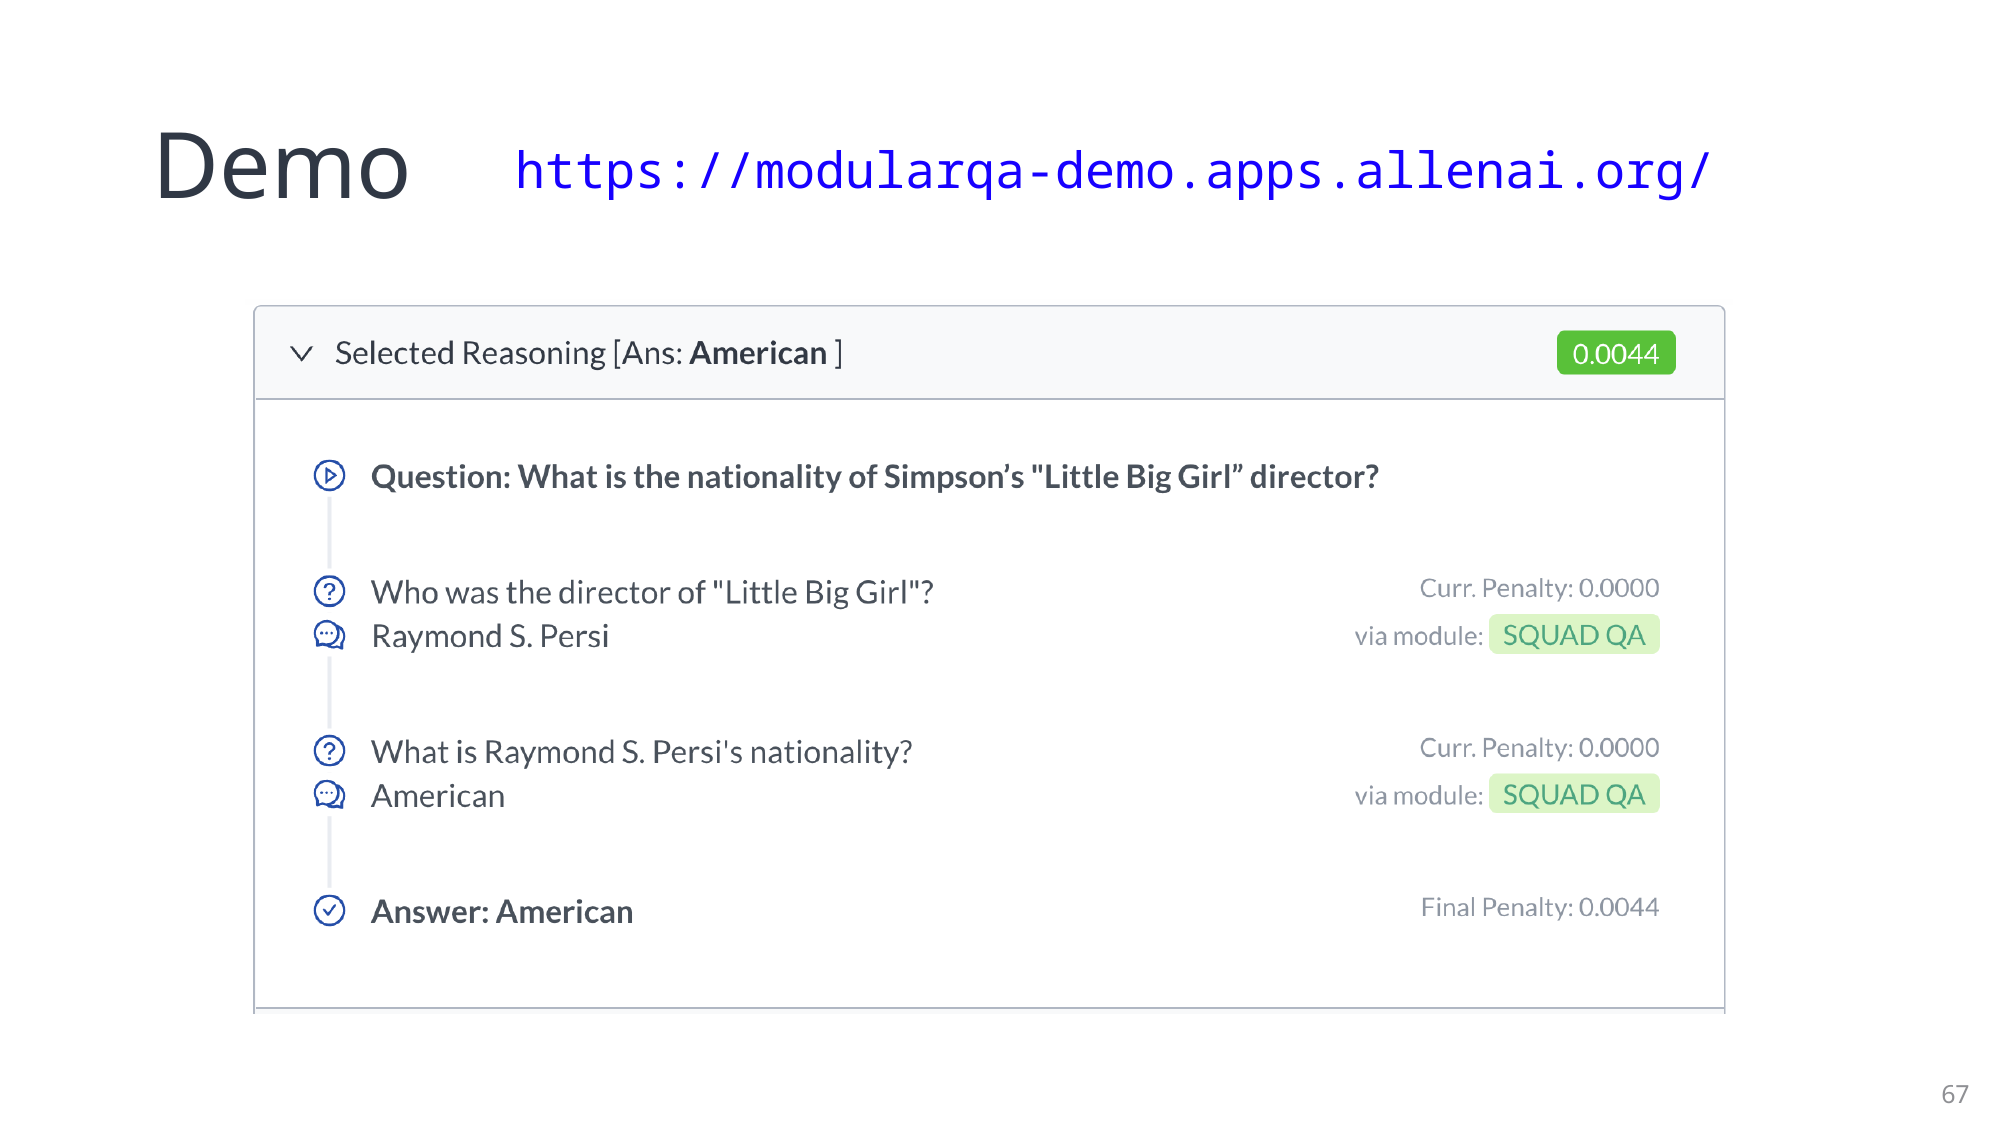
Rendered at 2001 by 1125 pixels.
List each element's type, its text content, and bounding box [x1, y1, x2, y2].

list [245, 299, 1733, 1014]
title Demo [137, 59, 1863, 278]
text_box https://modularqa-demo.apps.allenai.org/ [500, 130, 1731, 206]
slide_number 67 [1912, 1065, 2000, 1125]
